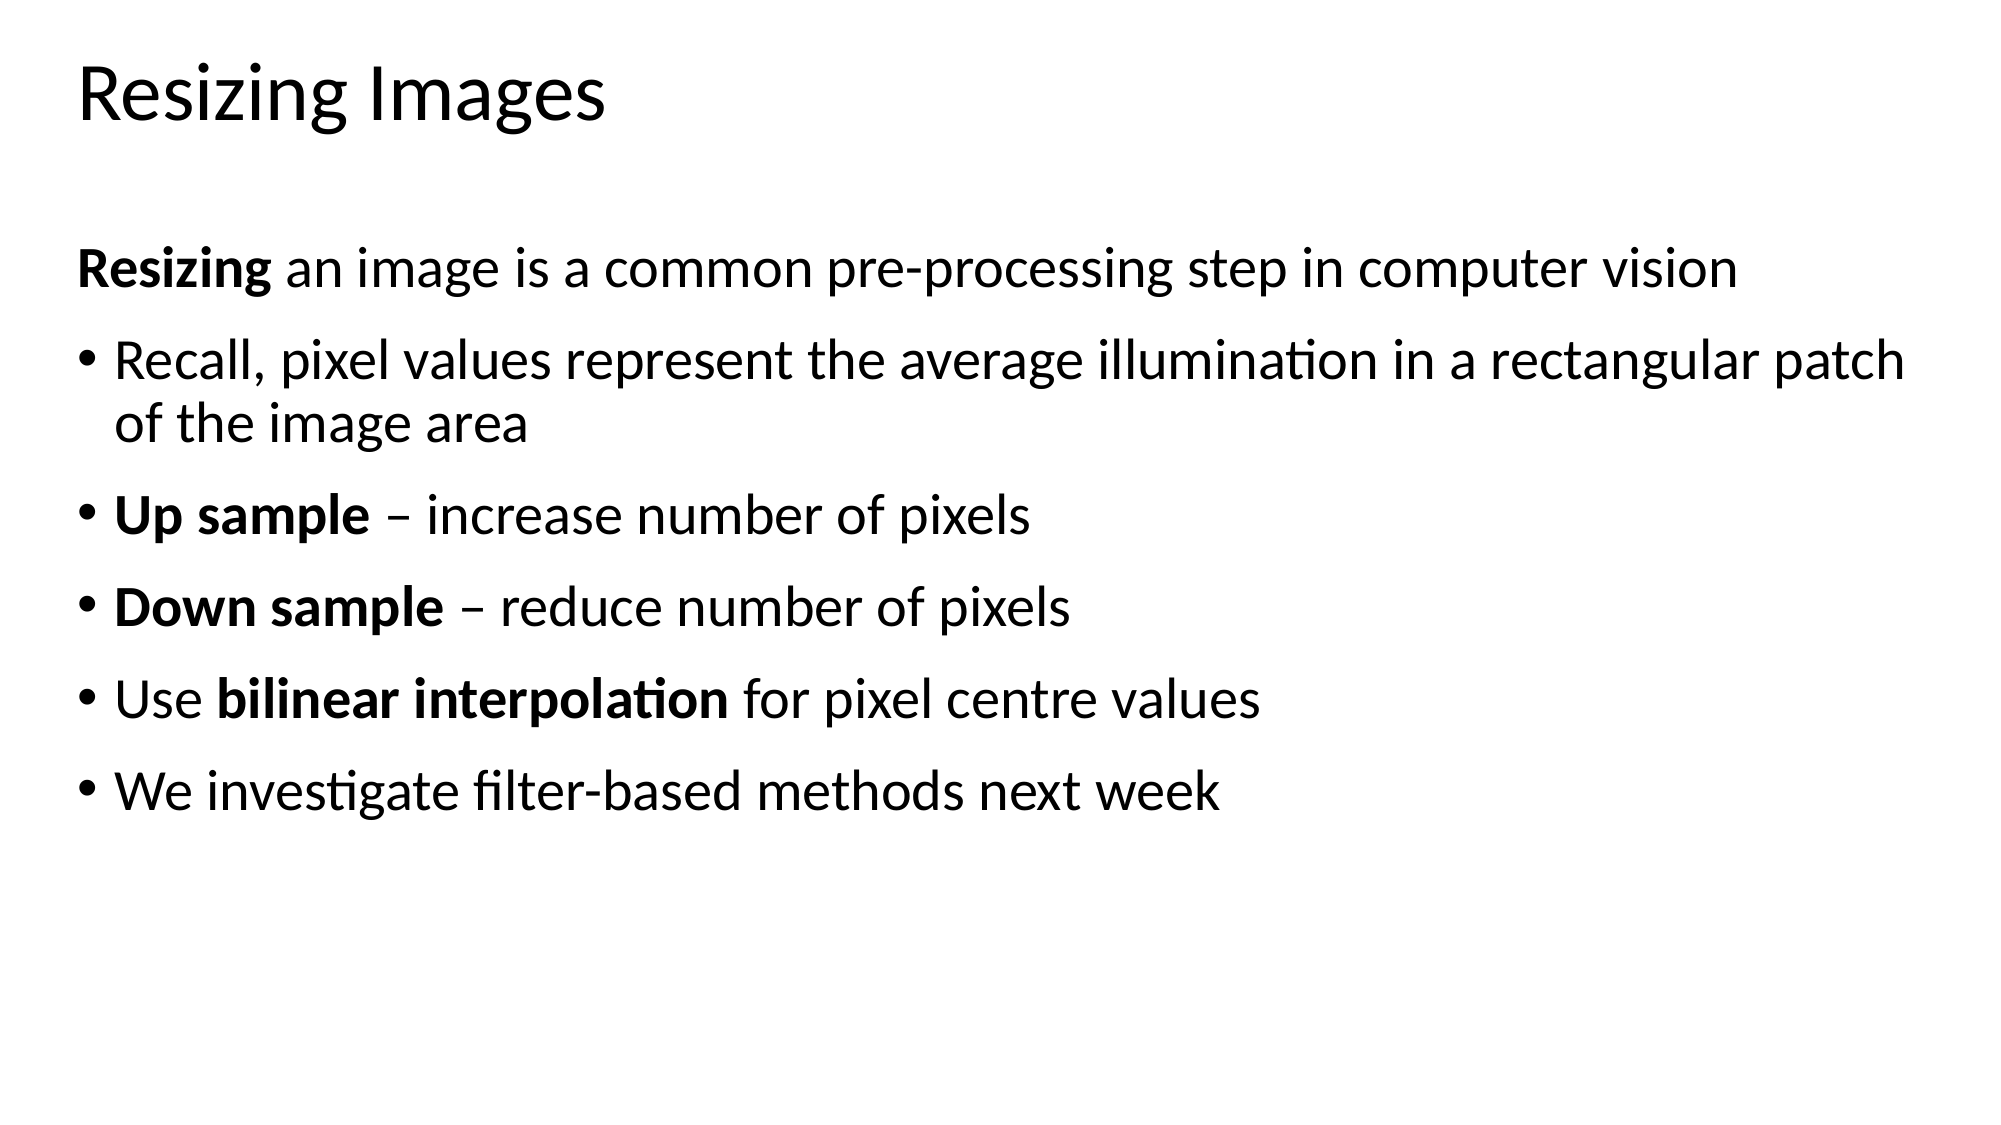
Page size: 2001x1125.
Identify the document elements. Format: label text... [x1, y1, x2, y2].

list Resizing an image is a common pre-processing step in computer vision Recall, pixel values represent the average illumination in a rectangular patch of the image area Up sample – increase number of pixels Down sample – reduce number of pixels Use bilinear interpolation for pixel centre values We investigate filter-based methods next week [62, 229, 1953, 1046]
title Resizing Images [62, 0, 1953, 188]
